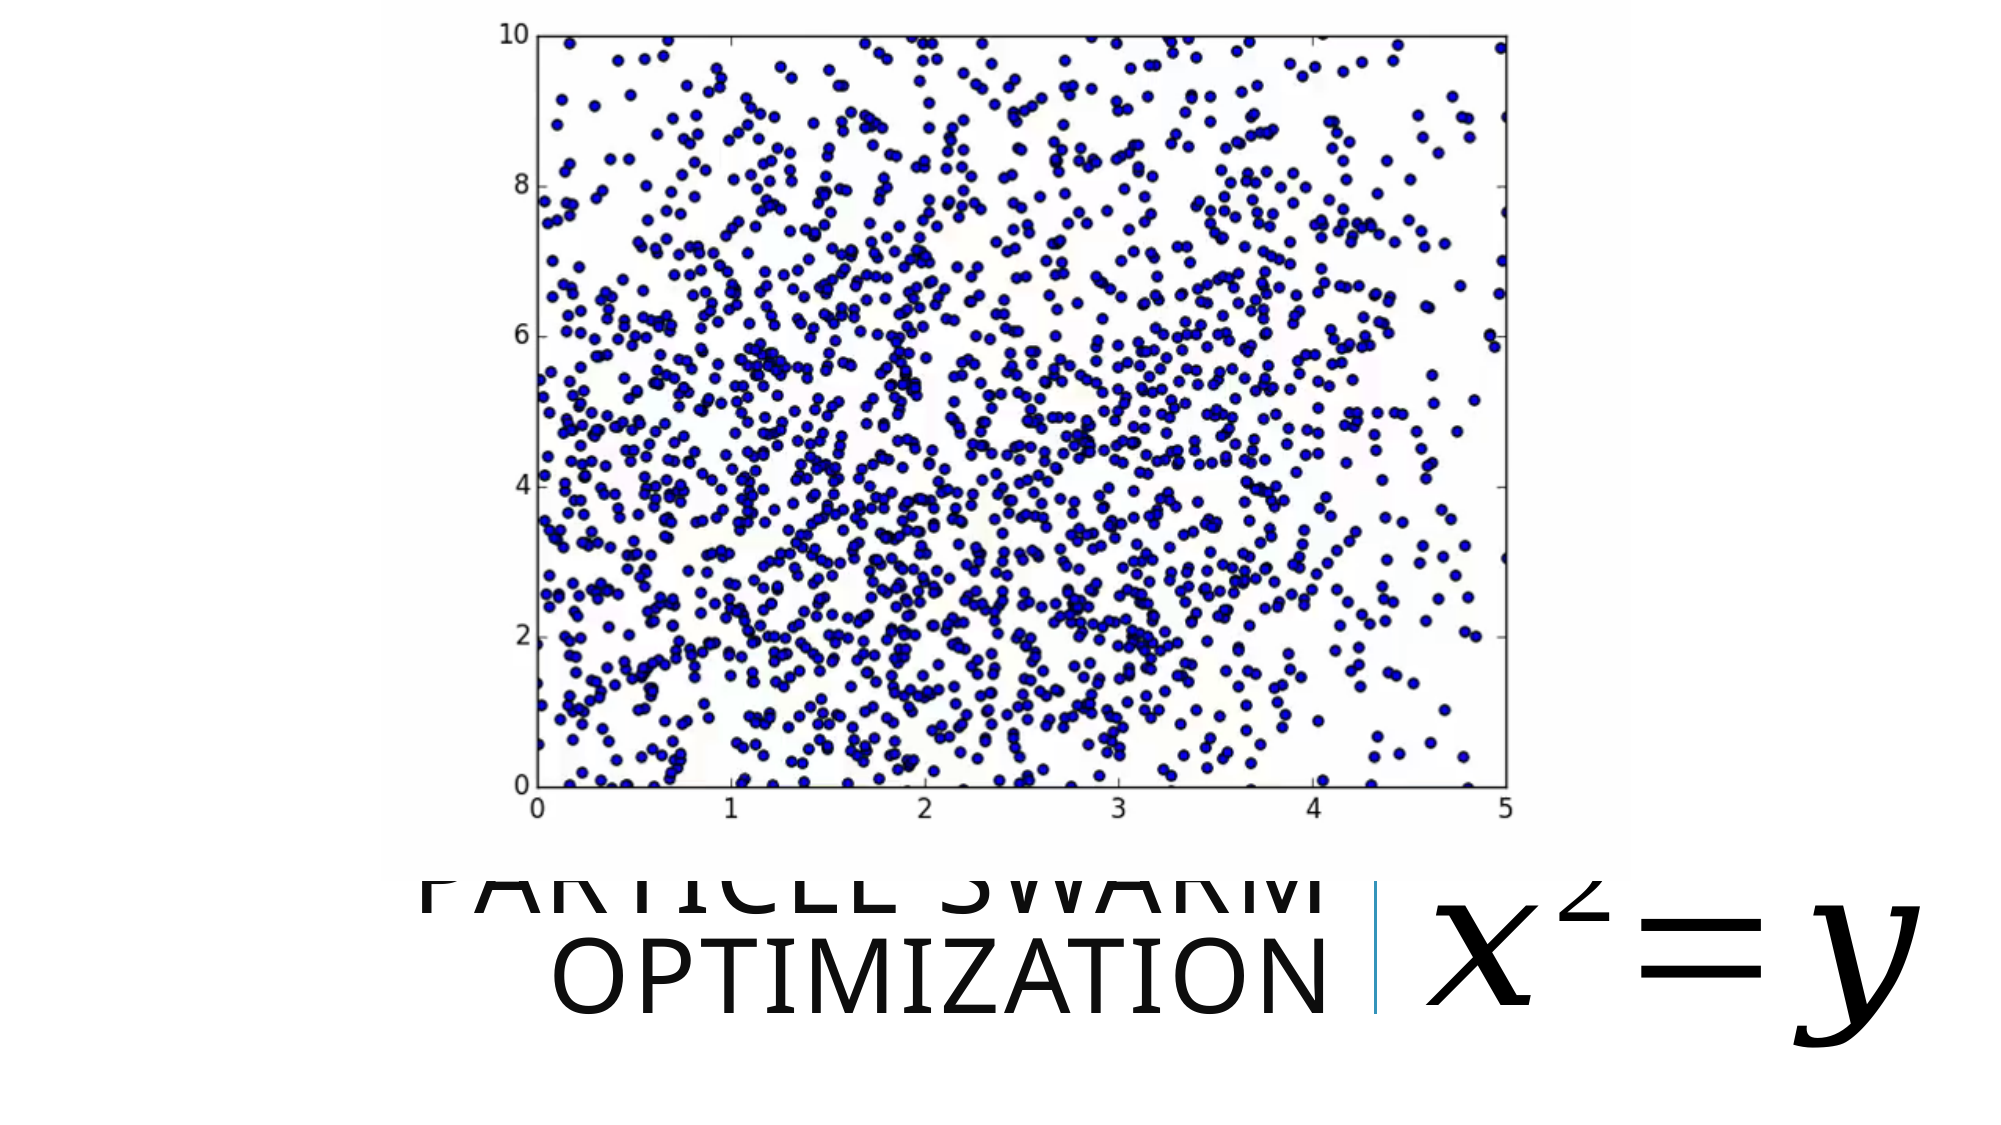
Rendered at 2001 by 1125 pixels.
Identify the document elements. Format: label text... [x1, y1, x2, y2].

picture [380, 0, 1631, 881]
title Particle Swarm Optimization [75, 813, 1350, 1054]
